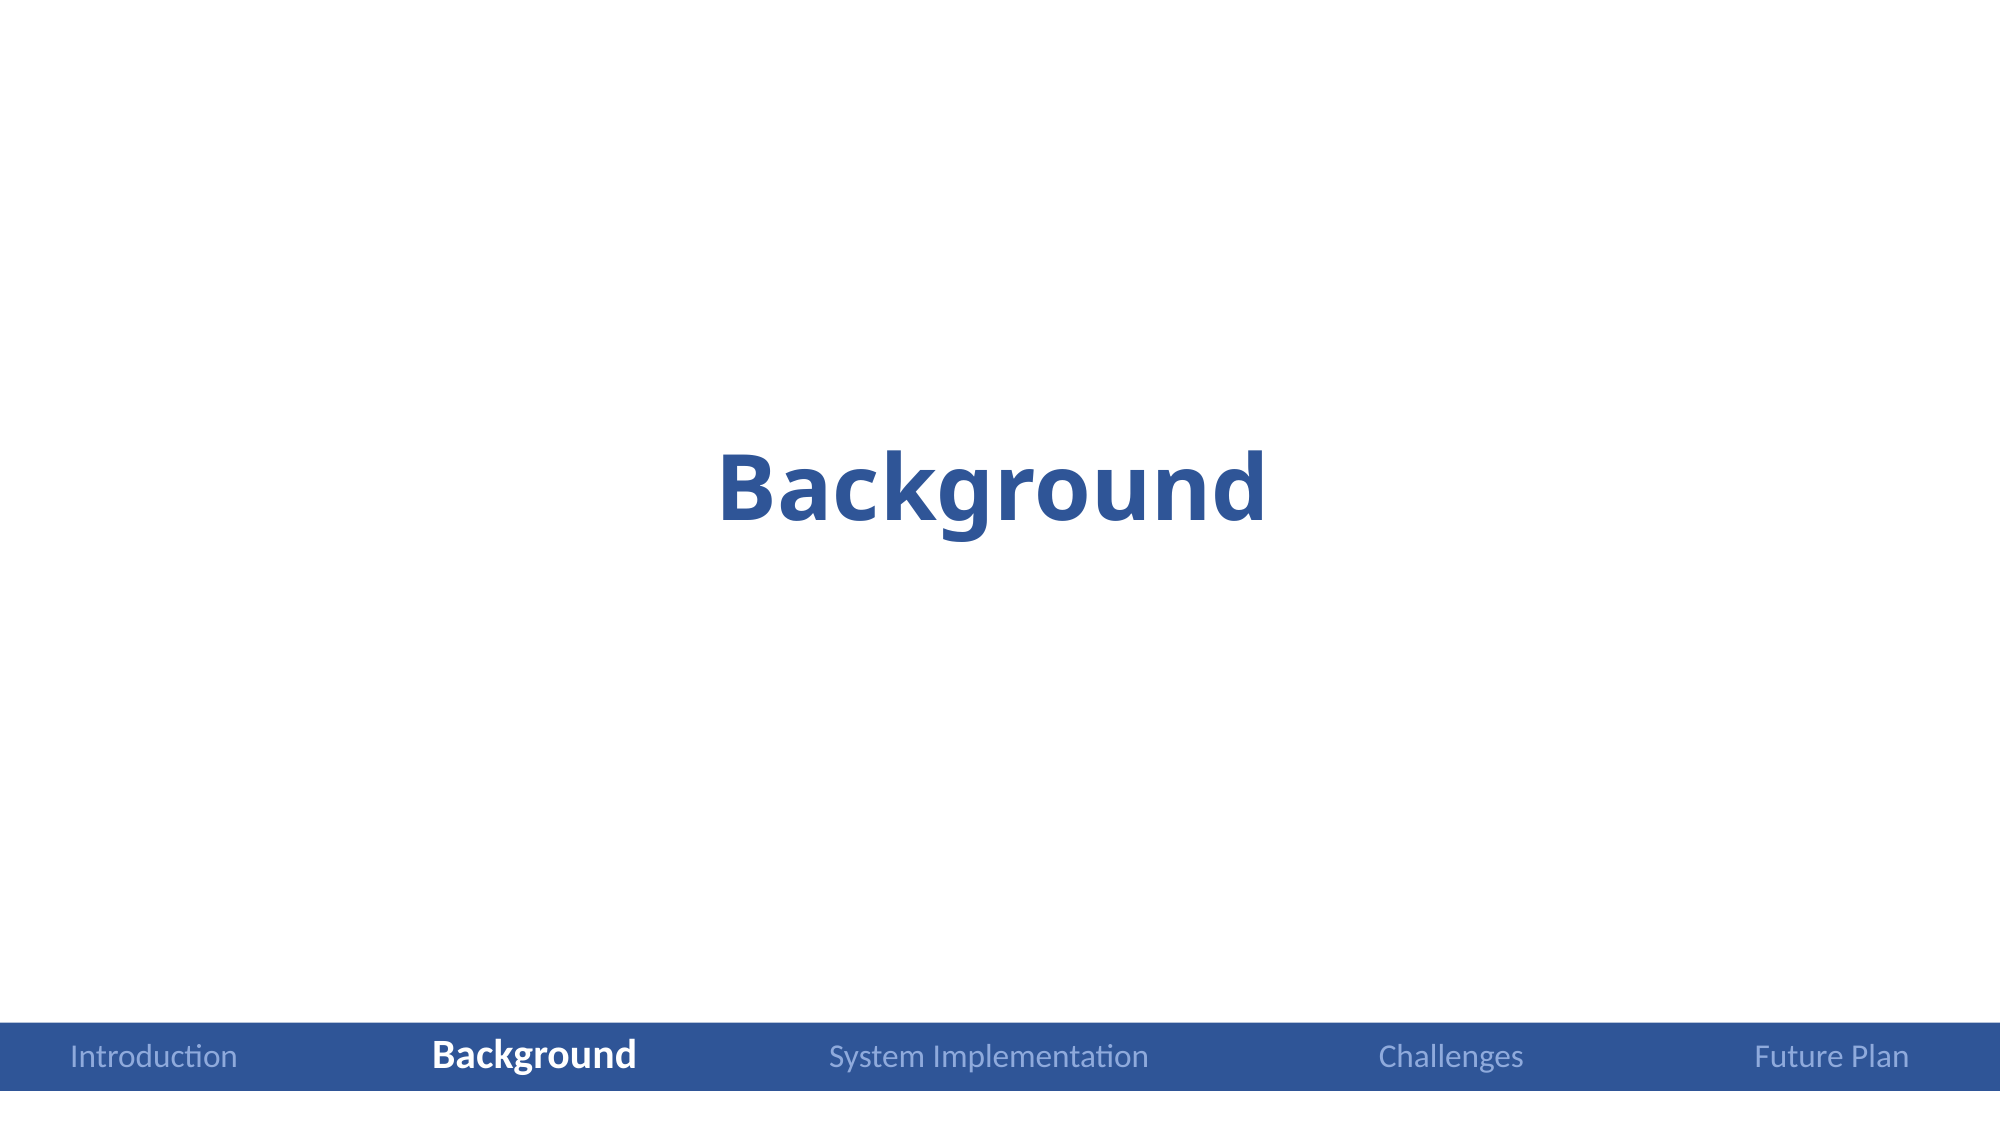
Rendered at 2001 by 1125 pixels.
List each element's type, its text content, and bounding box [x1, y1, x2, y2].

text_box System Implementation [747, 1030, 1239, 1100]
title Background [130, 382, 1856, 600]
text_box Challenges [1283, 1030, 1620, 1100]
list Introduction [0, 1031, 322, 1100]
text_box Background [367, 1025, 703, 1094]
text_box Future Plan [1664, 1030, 2000, 1100]
text_box [0, 1022, 2000, 1092]
